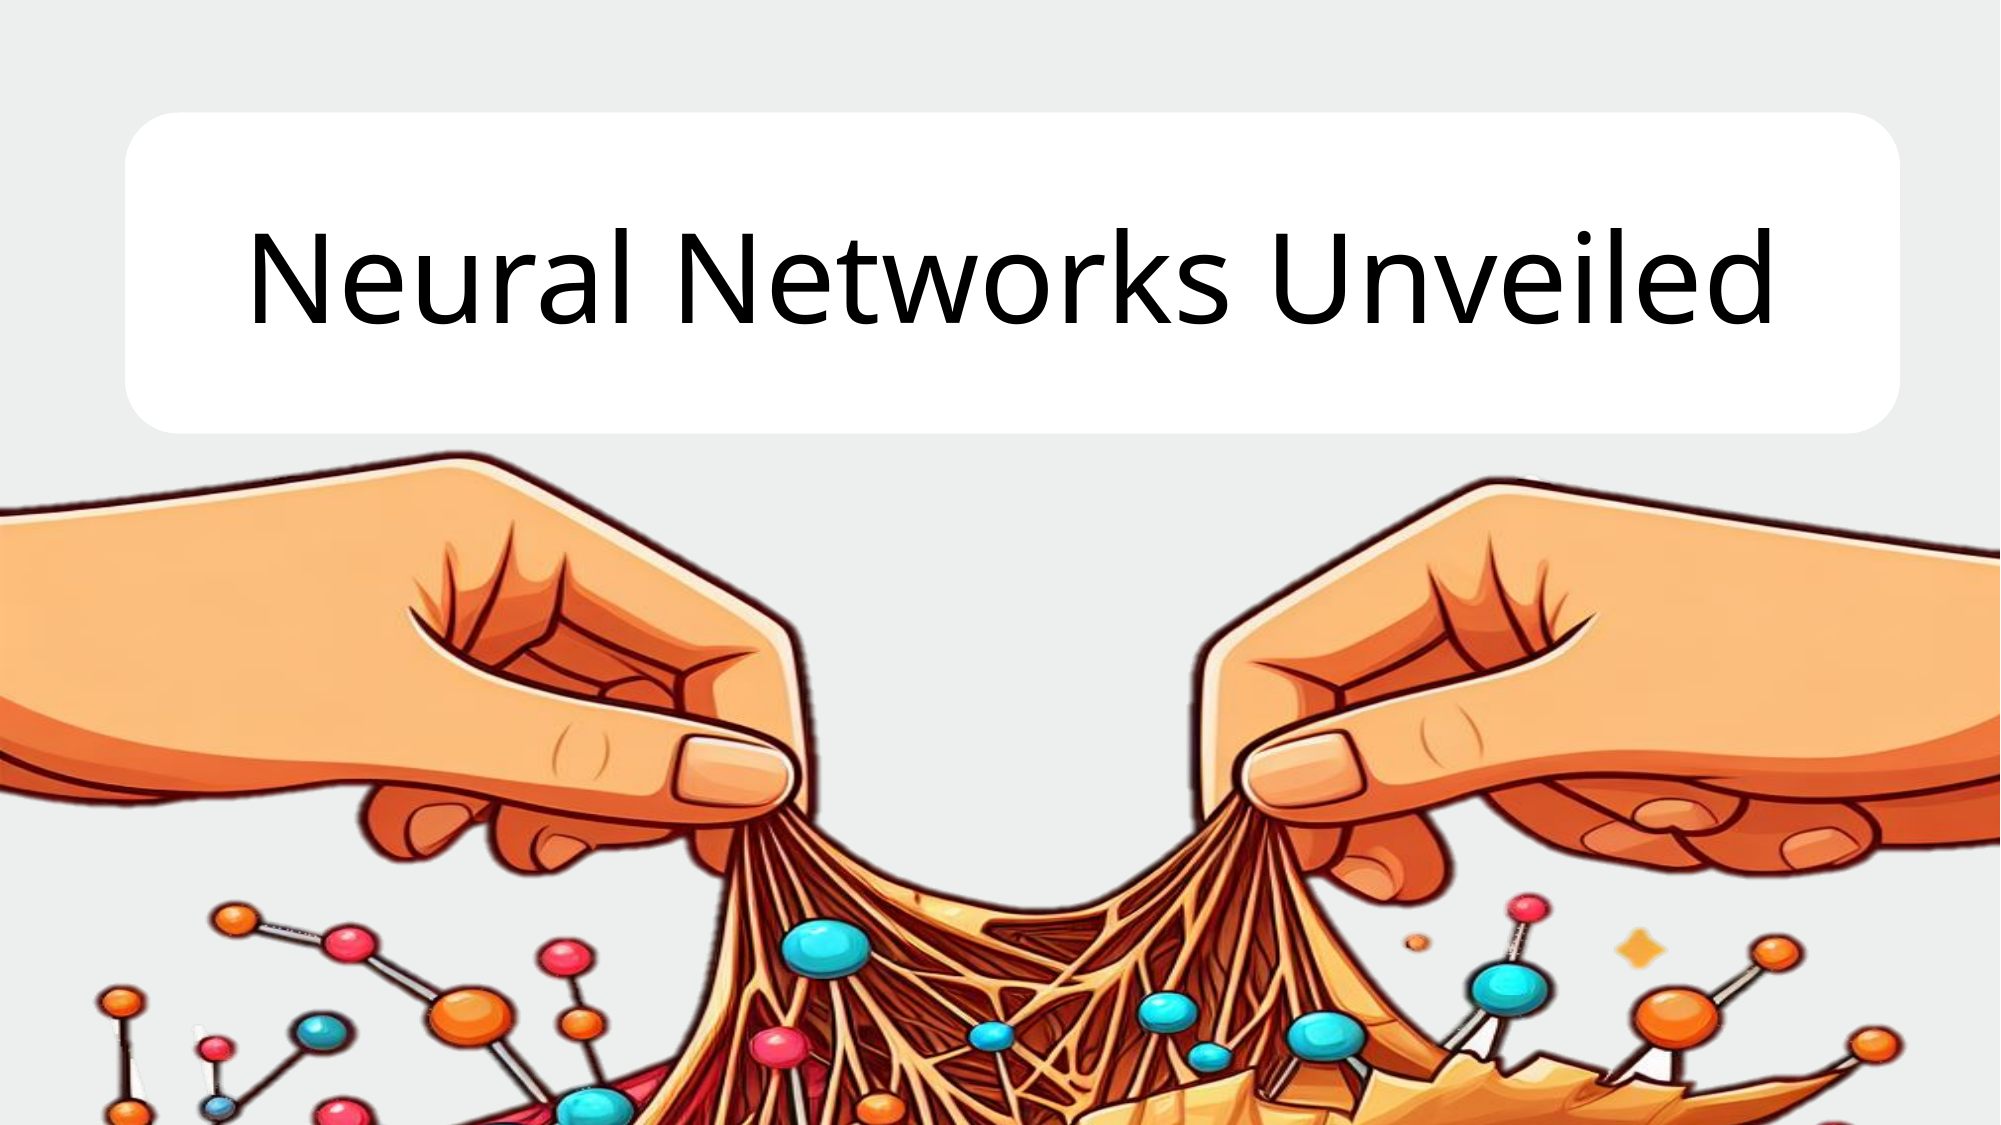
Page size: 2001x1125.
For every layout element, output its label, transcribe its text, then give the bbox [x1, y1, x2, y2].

text_box Neural Networks Unveiled [123, 110, 1902, 432]
picture [0, 432, 2000, 1125]
